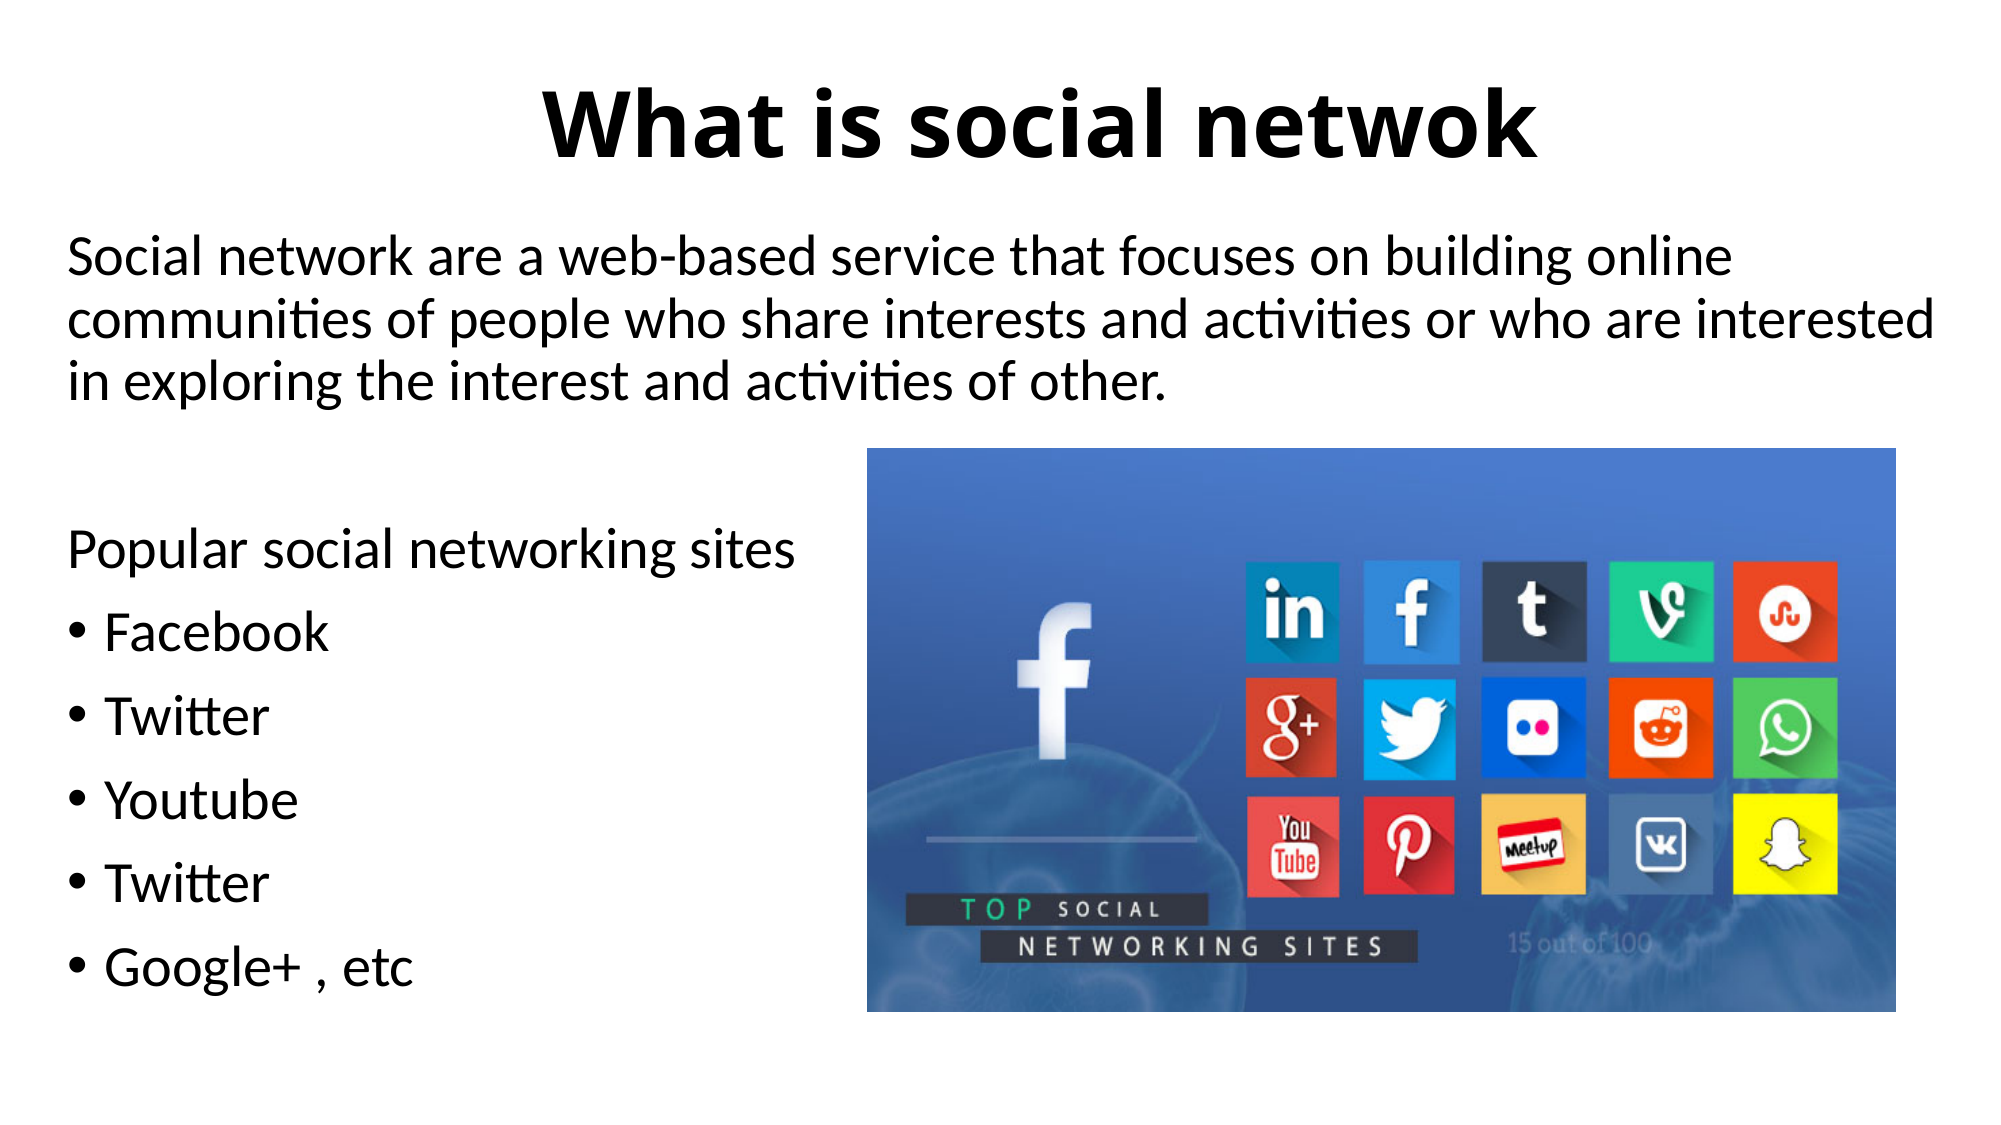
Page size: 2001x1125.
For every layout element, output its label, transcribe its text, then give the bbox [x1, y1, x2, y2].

list Social network are a web-based service that focuses on building online communities of people who share interests and activities or who are interested in exploring the interest and activities of other. Popular social networking sites Facebook Twitter Youtube Twitter Google+ , etc [52, 217, 1961, 1087]
picture [867, 448, 1896, 1012]
title What is social netwok [156, 39, 1846, 217]
